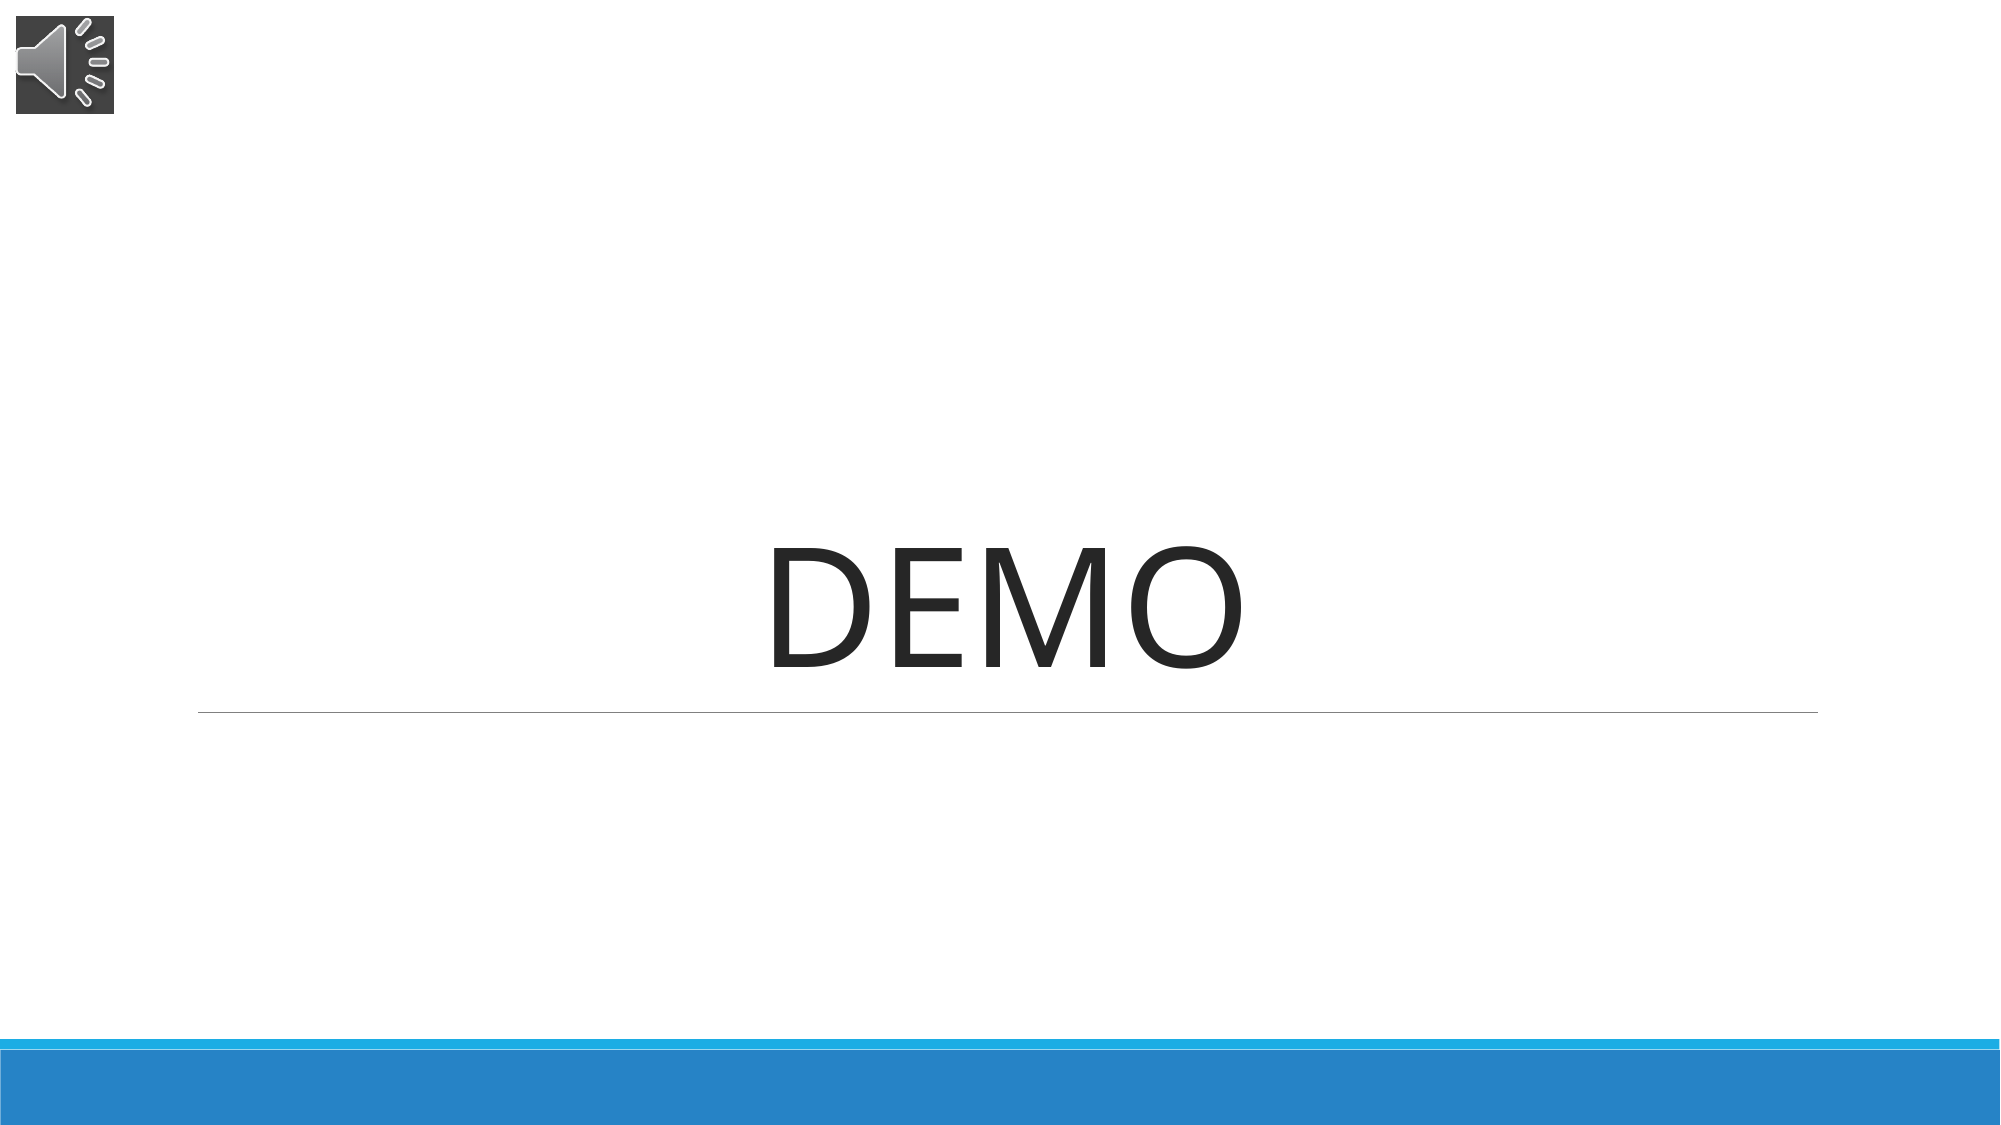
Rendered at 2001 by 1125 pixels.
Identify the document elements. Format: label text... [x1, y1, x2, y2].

title DEMO [180, 124, 1830, 710]
picture [14, 14, 116, 116]
